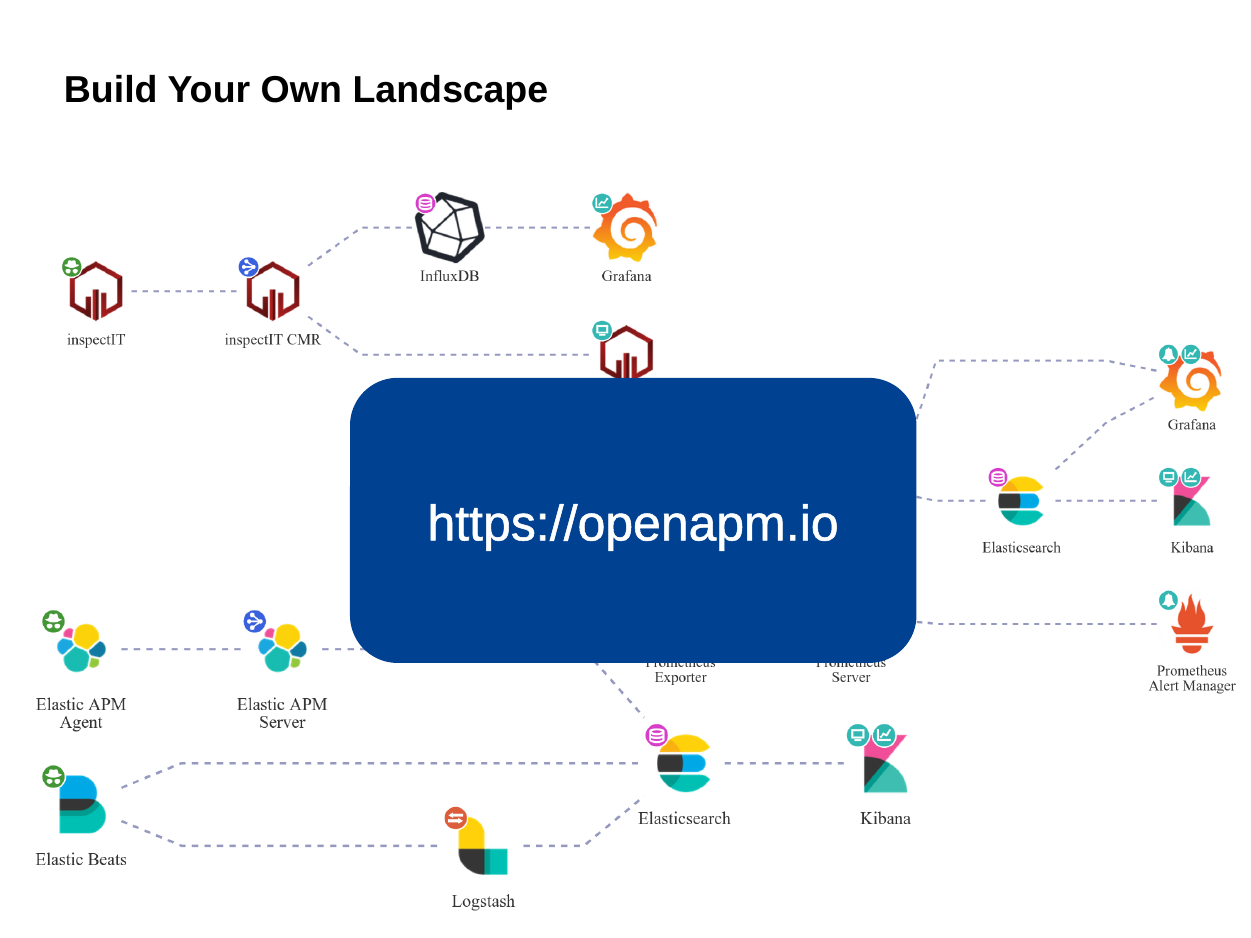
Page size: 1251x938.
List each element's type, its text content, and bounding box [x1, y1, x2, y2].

title Build Your Own Landscape [64, 64, 1186, 111]
picture [0, 185, 1240, 938]
text_box https://openapm.io [348, 413, 639, 608]
